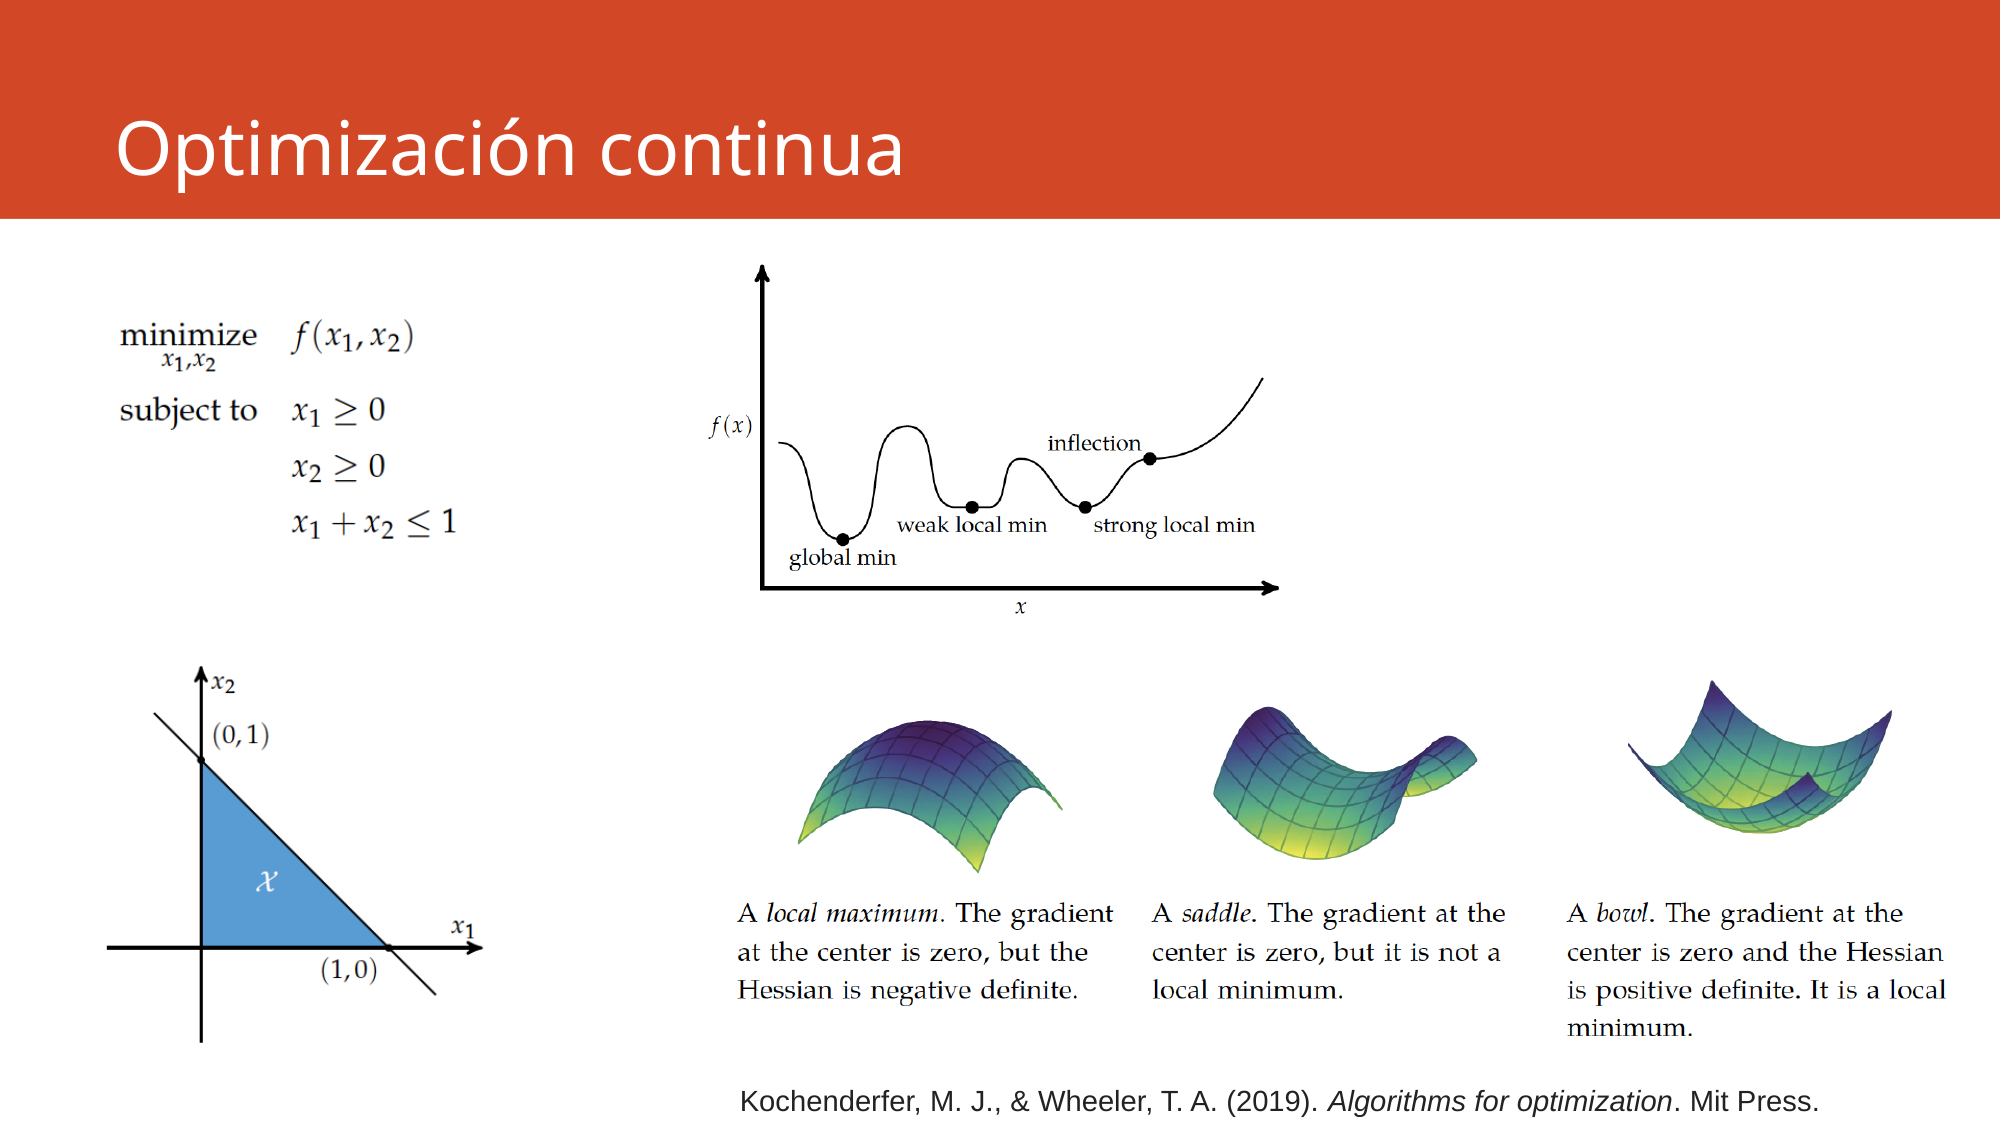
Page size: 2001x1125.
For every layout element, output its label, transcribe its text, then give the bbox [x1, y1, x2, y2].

picture [99, 294, 495, 548]
picture [724, 649, 2000, 1048]
title Optimización continua [99, 0, 1863, 199]
picture [698, 248, 1294, 629]
picture [86, 643, 495, 1048]
text_box Kochenderfer, M. J., & Wheeler, T. A. (2019). Algorithms for optimization. Mit Press. [725, 1074, 1858, 1125]
